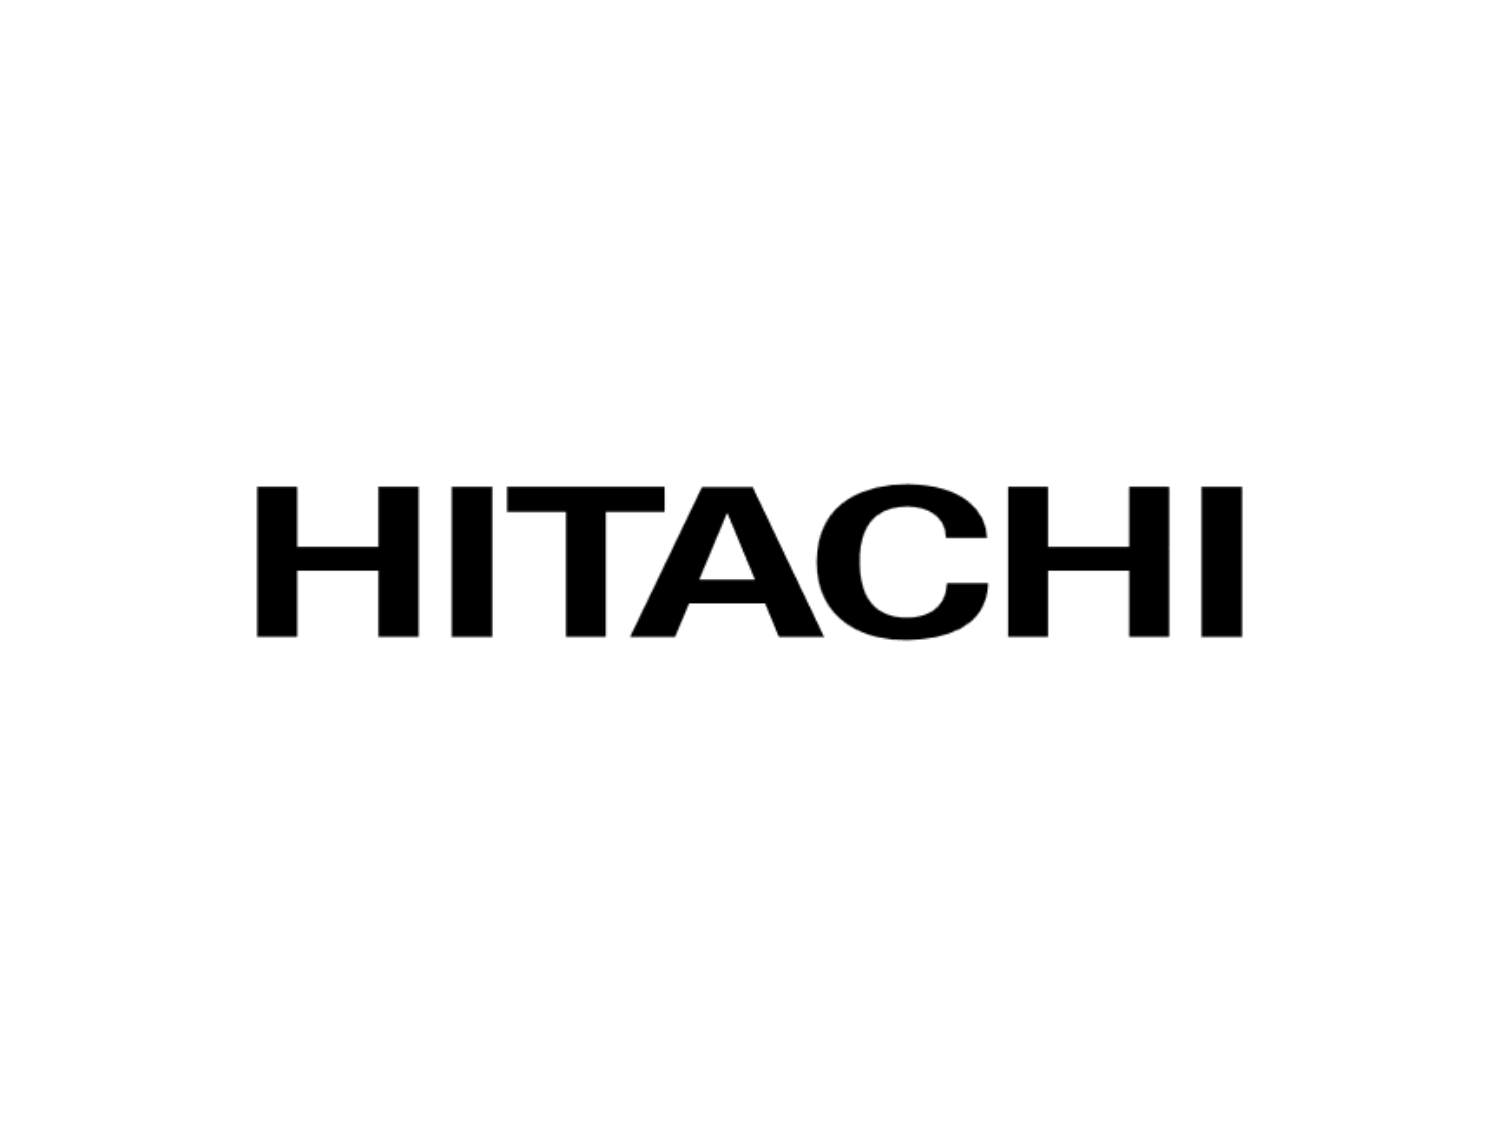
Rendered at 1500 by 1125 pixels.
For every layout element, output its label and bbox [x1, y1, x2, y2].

picture [217, 444, 1283, 681]
